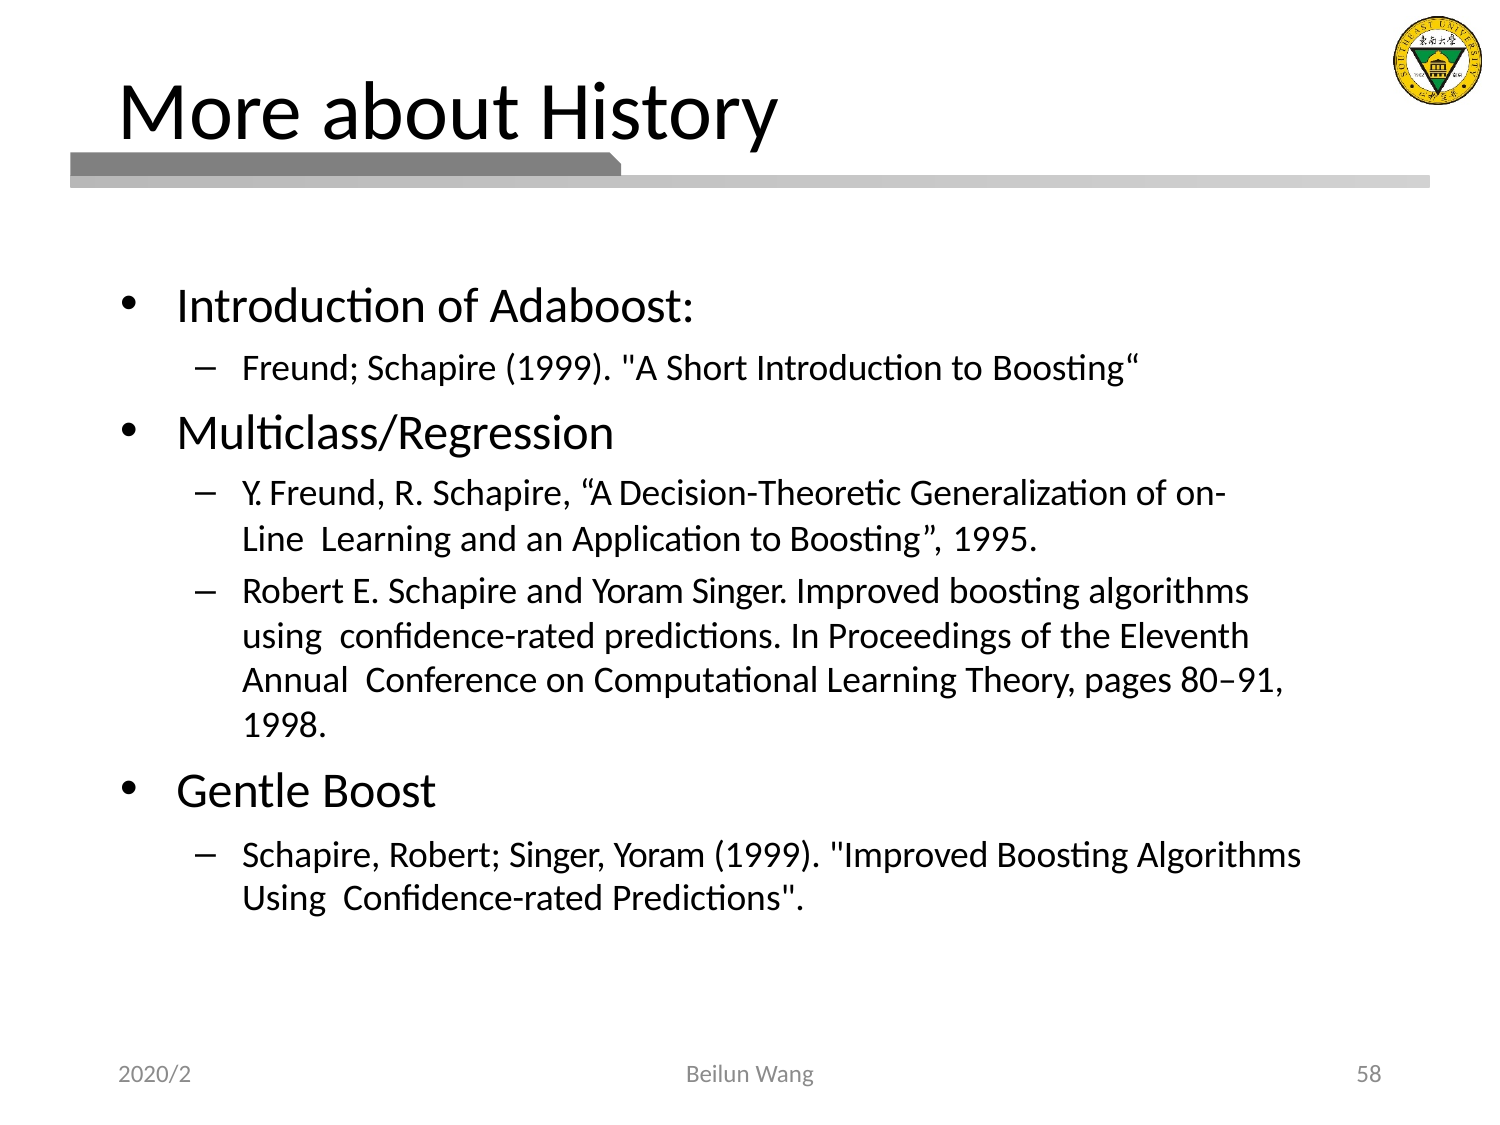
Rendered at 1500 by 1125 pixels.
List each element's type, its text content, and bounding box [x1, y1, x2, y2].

footer Beilun Wang [496, 1042, 1004, 1103]
slide_number 2020/2 [103, 1042, 441, 1103]
list Introduction of Adaboost: Freund; Schapire (1999). "A Short Introduction to Boosting“ Multiclass/Regression Y. Freund, R. Schapire, “A Decision-Theoretic Generalization of on-Line Learning and an Application to Boosting”, 1995. Robert E. Schapire and Yoram Singer. Improved boosting algorithms using confidence-rated predictions. In Proceedings of the Eleventh Annual Conference on Computational Learning Theory, pages 80–91, 1998. Gentle Boost Schapire, Robert; Singer, Yoram (1999). "Improved Boosting Algorithms Using Confidence-rated Predictions". [103, 264, 1397, 1014]
slide_number 58 [1059, 1042, 1397, 1103]
picture [1393, 16, 1482, 105]
title More about History [103, 59, 1361, 156]
